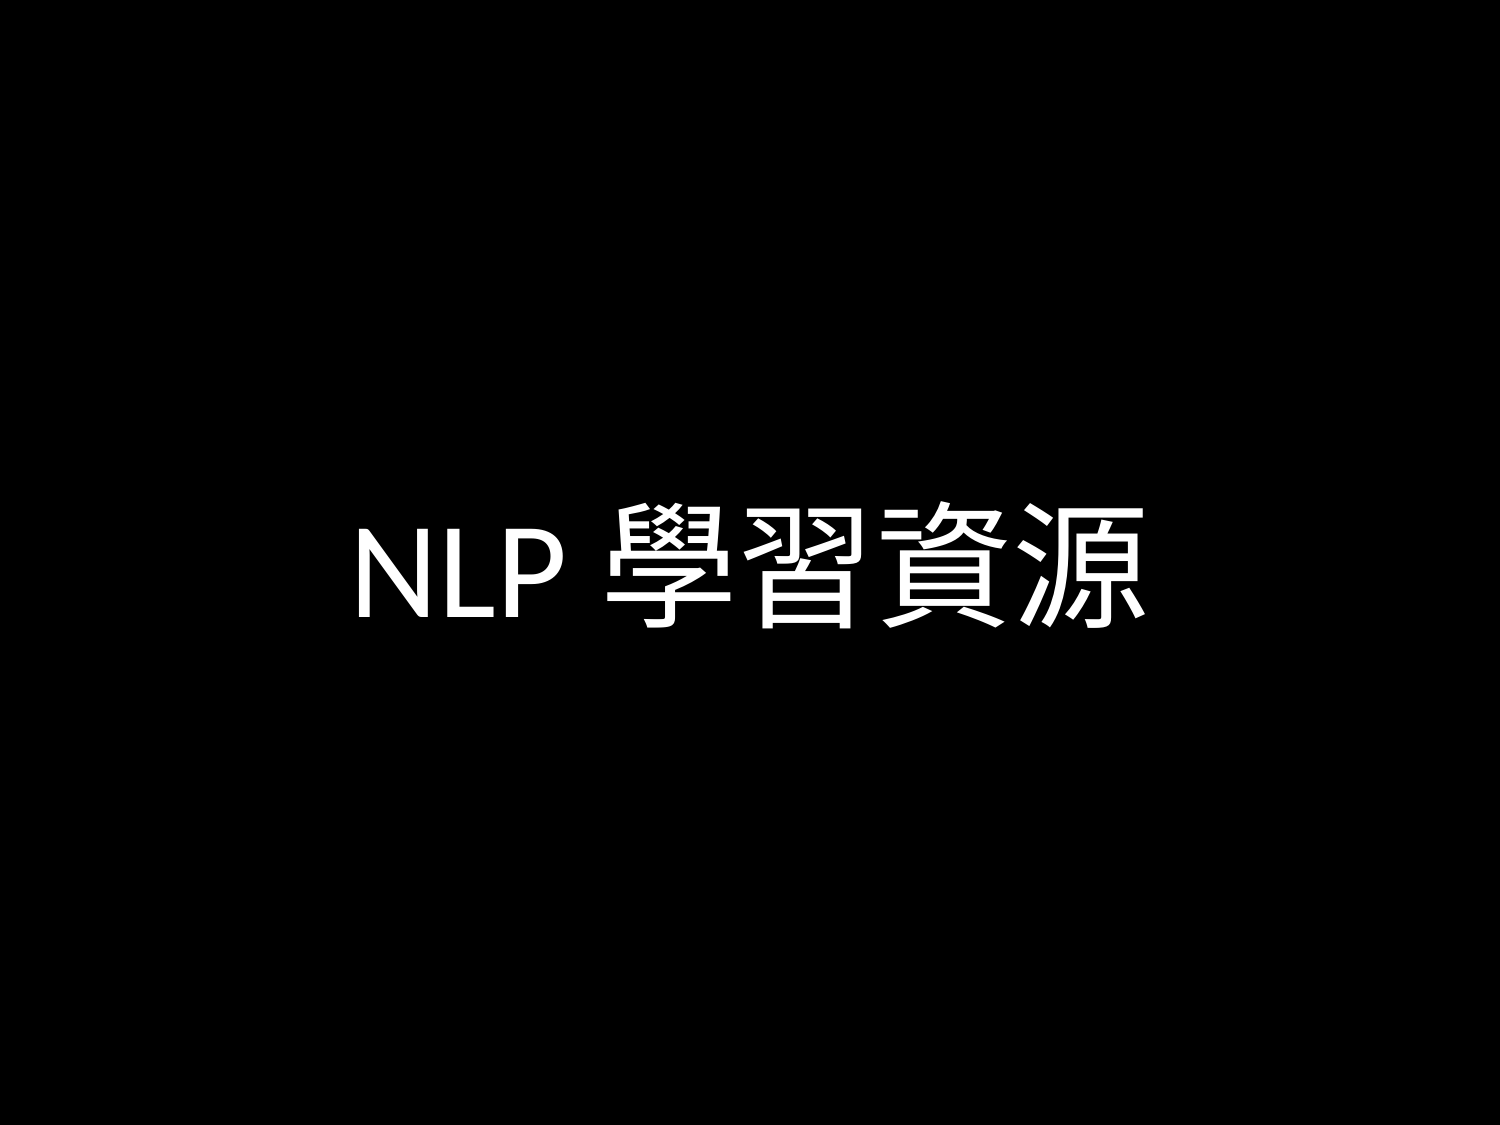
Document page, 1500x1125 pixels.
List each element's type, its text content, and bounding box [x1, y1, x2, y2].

text_box NLP學習資源 [0, 0, 1500, 1125]
